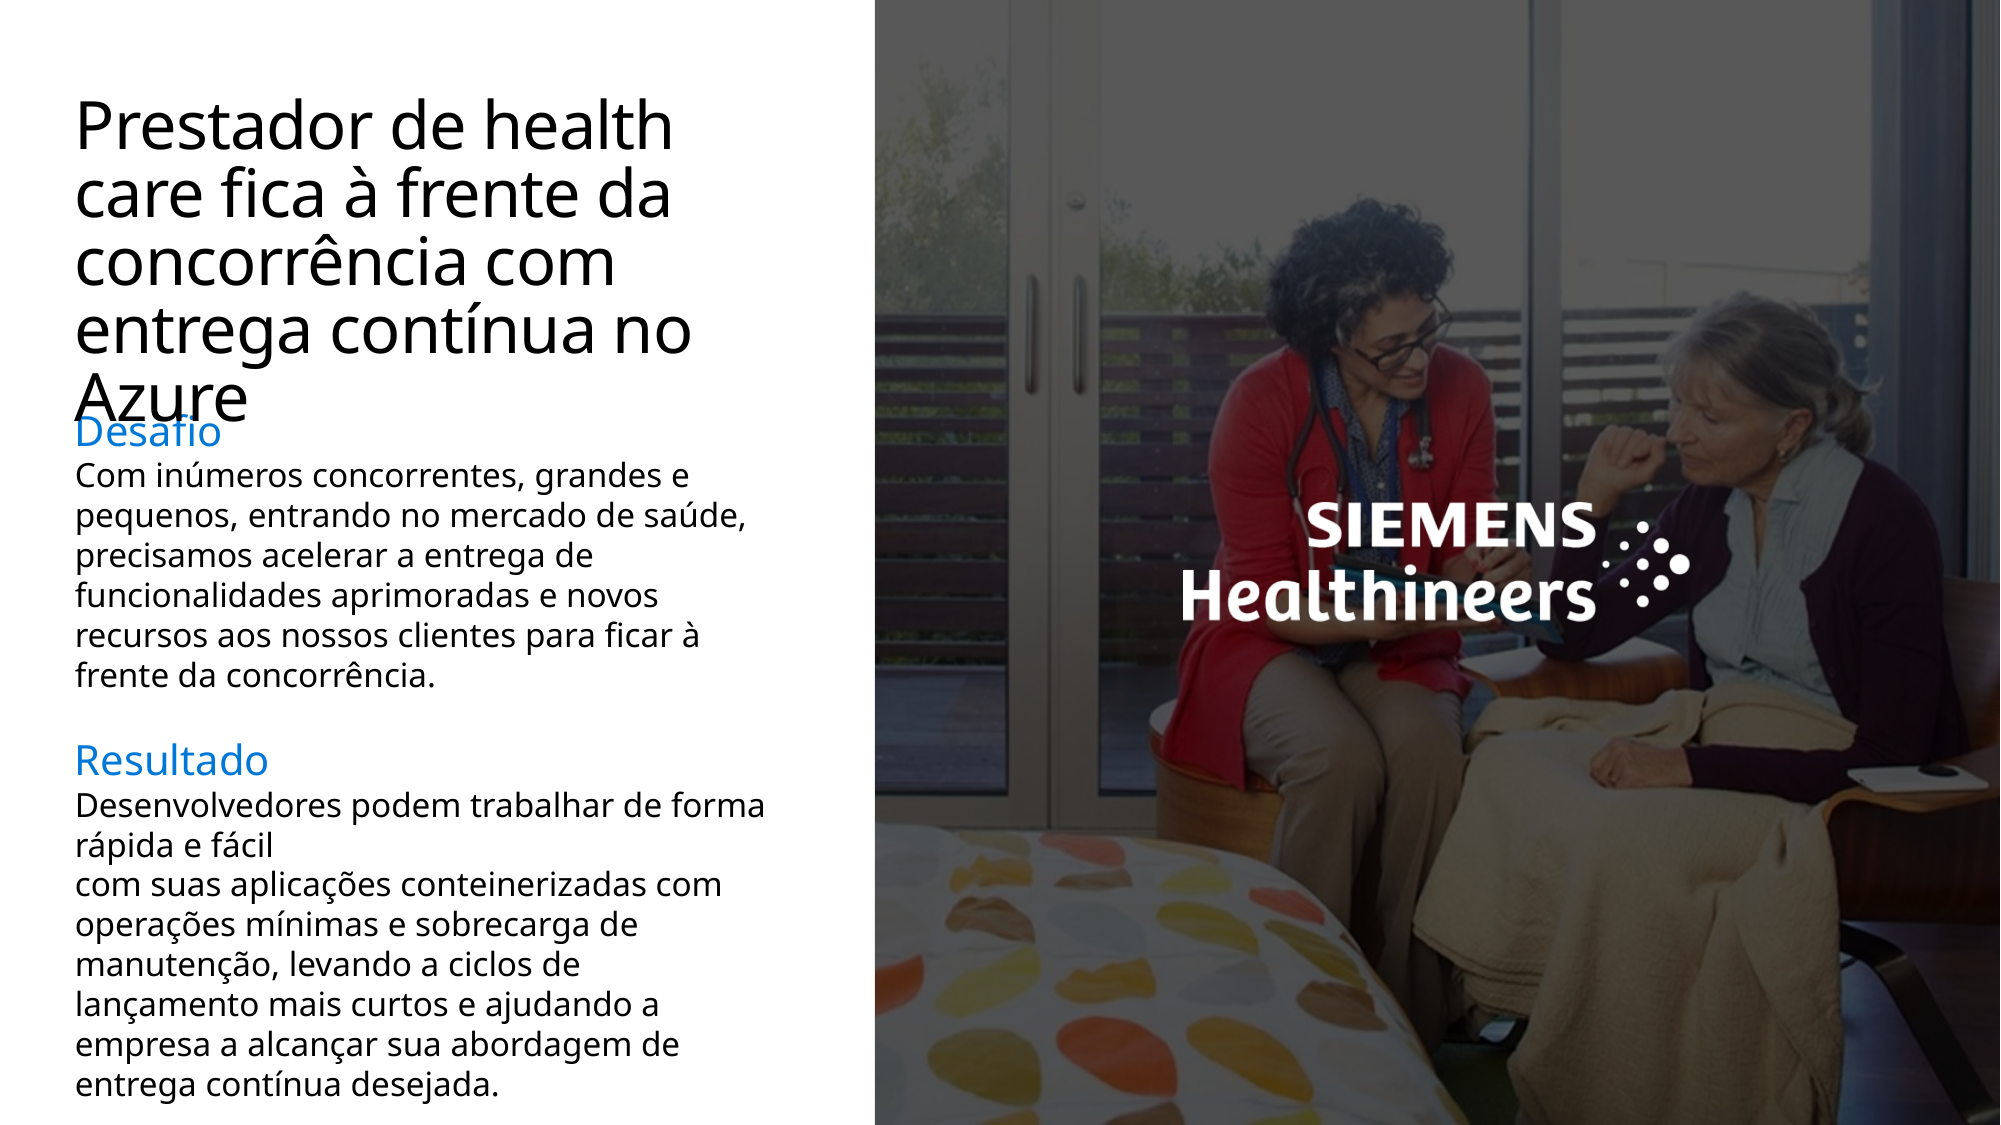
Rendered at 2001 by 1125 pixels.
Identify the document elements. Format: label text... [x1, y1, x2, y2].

picture [874, 0, 2000, 1125]
text_box Desafio Com inúmeros concorrentes, grandes e pequenos, entrando no mercado de saúde, precisamos acelerar a entrega de funcionalidades aprimoradas e novos recursos aos nossos clientes para ficar à frente da concorrência. Resultado Desenvolvedores podem trabalhar de forma rápida e fácil com suas aplicações conteinerizadas com operações mínimas e sobrecarga de manutenção, levando a ciclos de lançamento mais curtos e ajudando a empresa a alcançar sua abordagem de entrega contínua desejada. [74, 435, 769, 1111]
text_box Prestador de health care fica à frente da concorrência com entrega contínua no Azure [74, 95, 808, 435]
